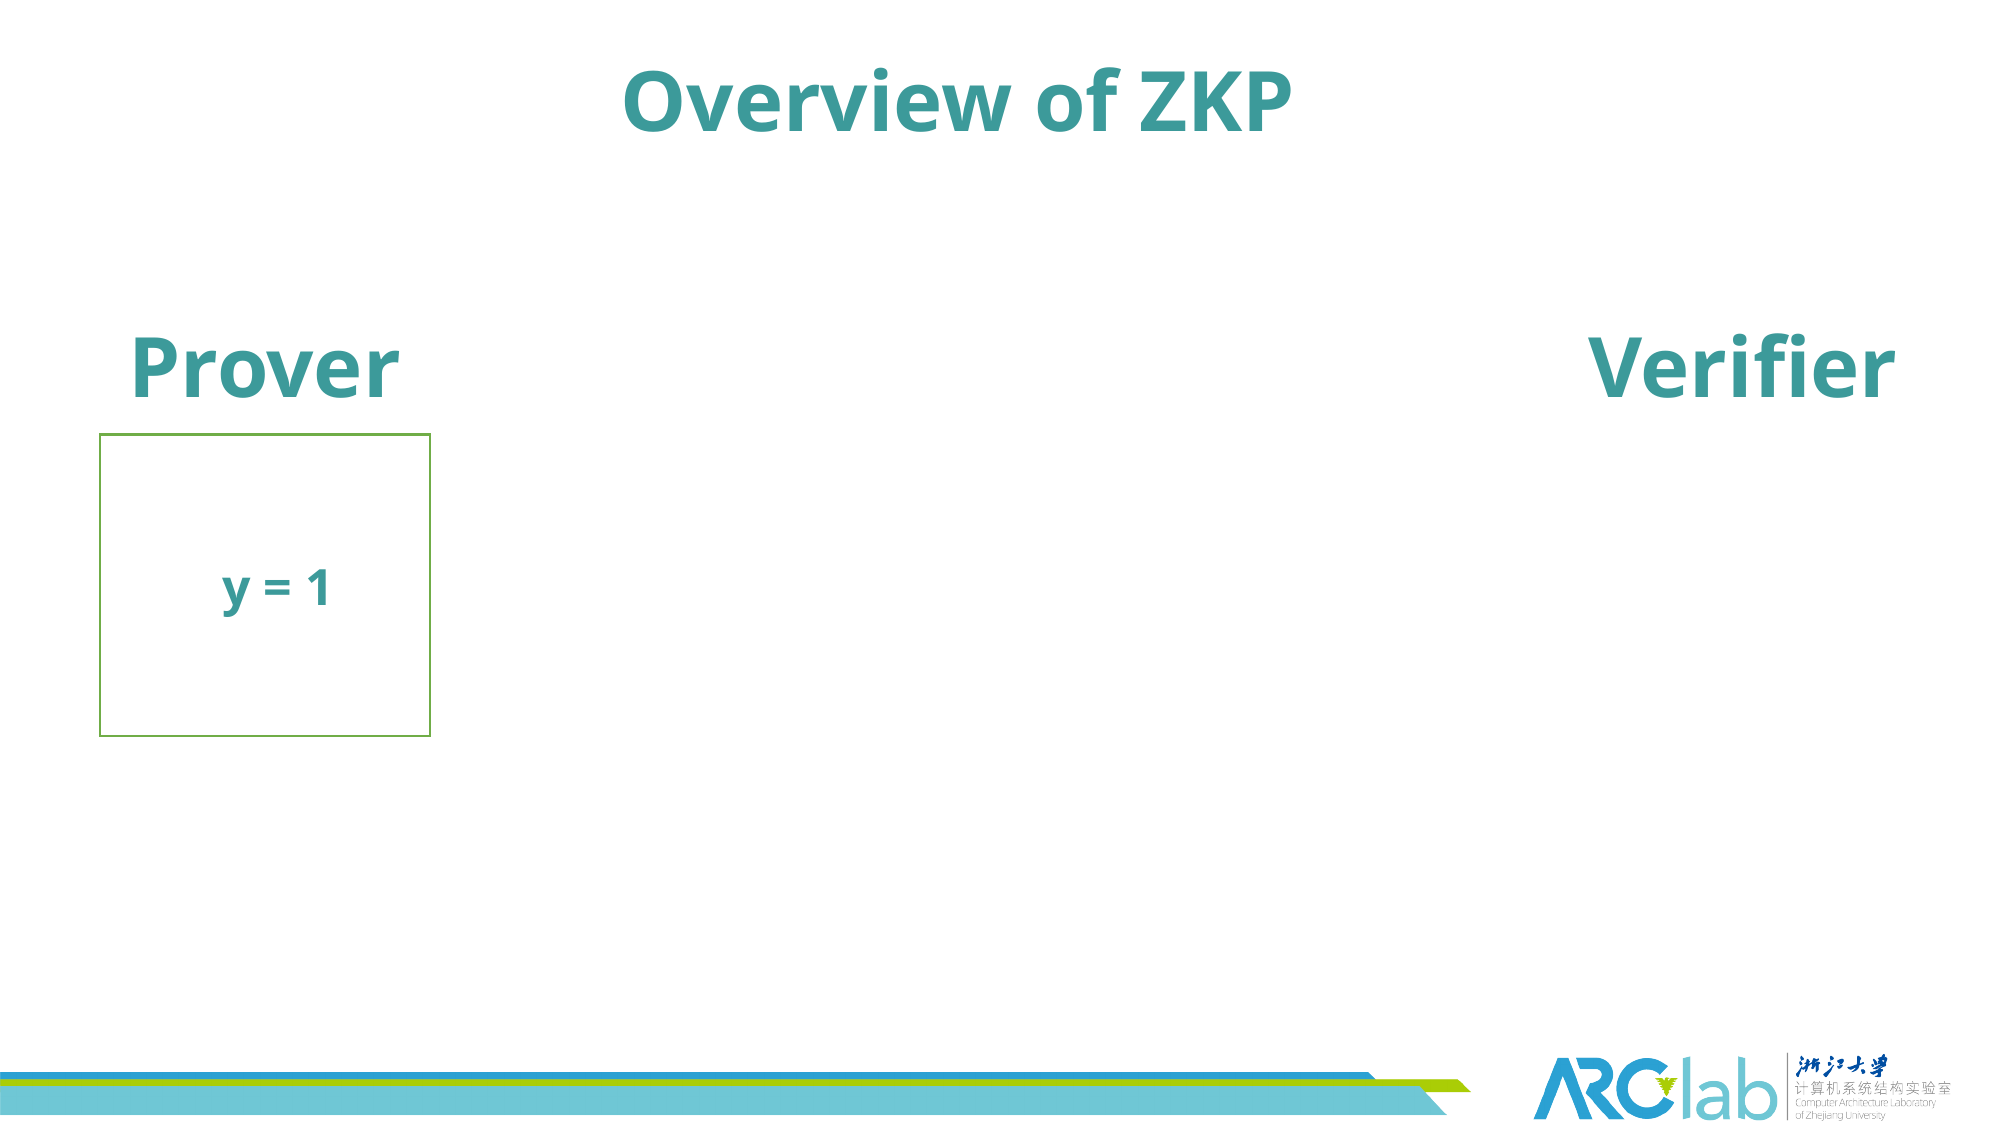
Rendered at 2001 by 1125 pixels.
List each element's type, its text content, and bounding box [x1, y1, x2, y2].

text_box Overview of ZKP [566, 40, 1311, 73]
picture [0, 73, 2000, 1125]
